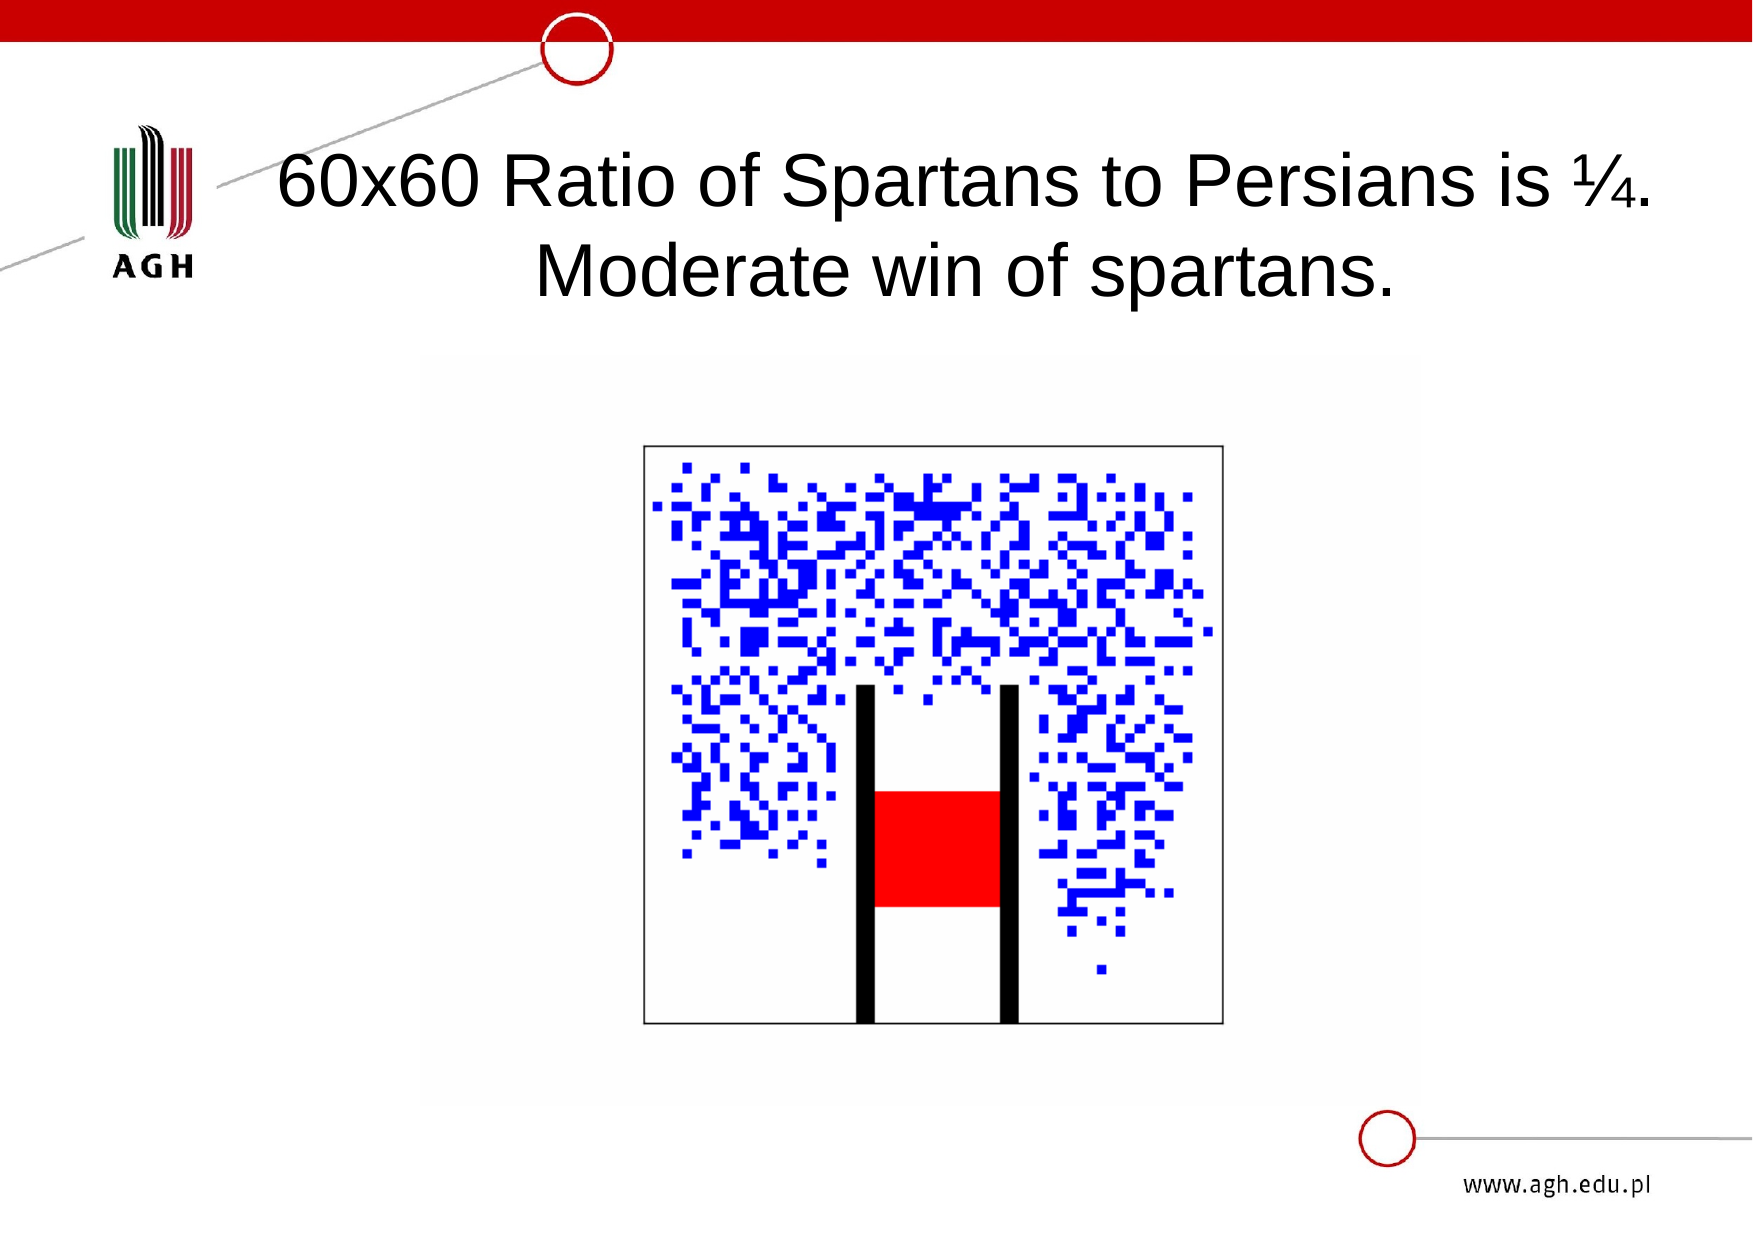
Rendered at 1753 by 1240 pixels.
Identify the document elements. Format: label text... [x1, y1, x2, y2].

picture [0, 0, 1753, 1240]
title 60x60 Ratio of Spartans to Persians is ¼. Moderate win of spartans. [211, 124, 1722, 356]
